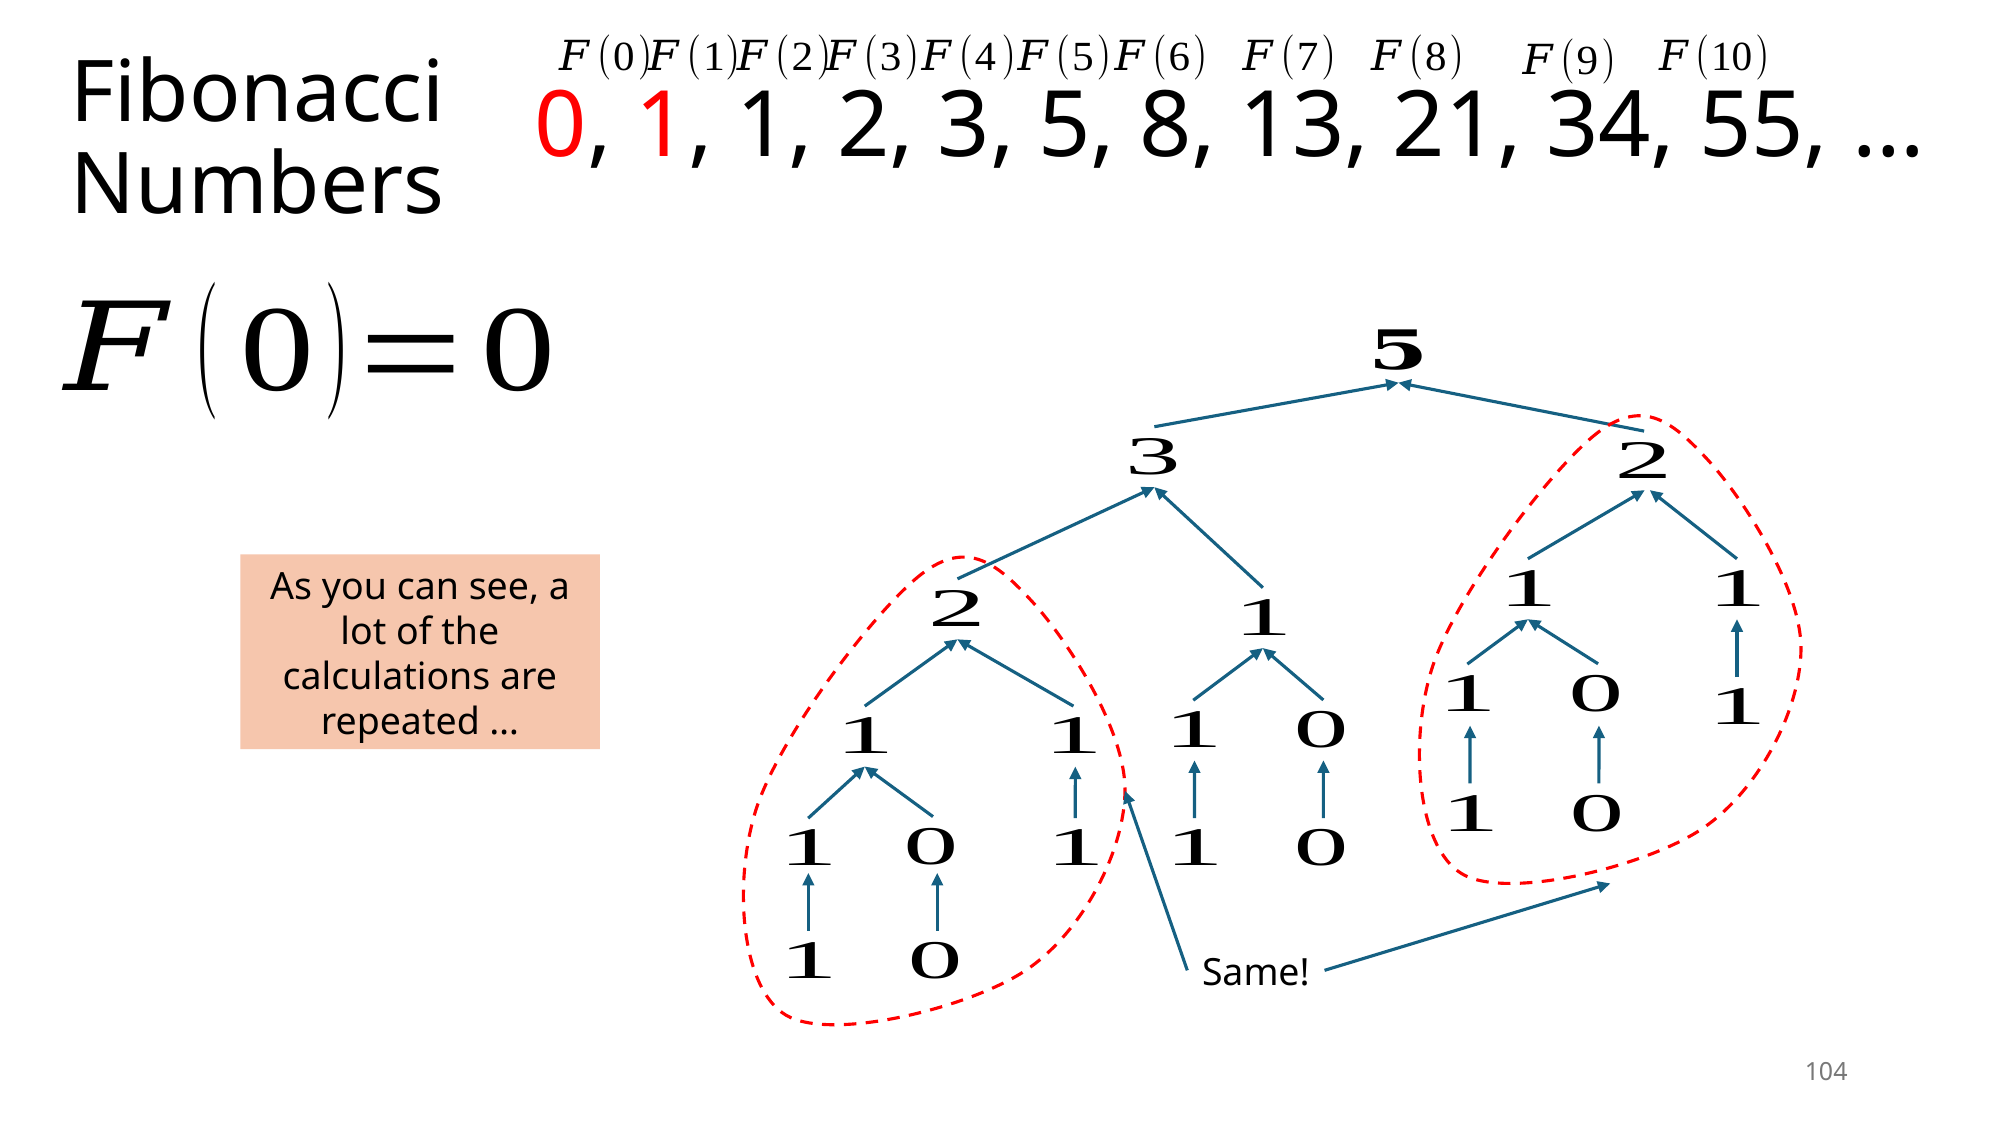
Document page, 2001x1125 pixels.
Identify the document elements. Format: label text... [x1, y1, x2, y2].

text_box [1323, 873, 1463, 972]
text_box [1153, 486, 1264, 589]
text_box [1466, 618, 1527, 665]
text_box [1649, 489, 1738, 560]
text_box [1417, 415, 1803, 886]
title Fibonacci Numbers [55, 31, 462, 249]
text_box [864, 638, 956, 707]
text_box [956, 638, 1074, 707]
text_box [807, 766, 866, 819]
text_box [1527, 618, 1599, 665]
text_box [555, 30, 1905, 185]
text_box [956, 486, 1153, 580]
text_box As you can see, a lot of the calculations are repeated … [240, 554, 600, 750]
text_box [741, 556, 1127, 1027]
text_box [1153, 382, 1398, 428]
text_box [1398, 382, 1645, 432]
text_box Same! [1187, 940, 1325, 1001]
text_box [1192, 647, 1262, 701]
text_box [864, 766, 934, 818]
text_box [1527, 489, 1646, 560]
slide_number 104 [1412, 1042, 1863, 1103]
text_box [1262, 647, 1324, 701]
